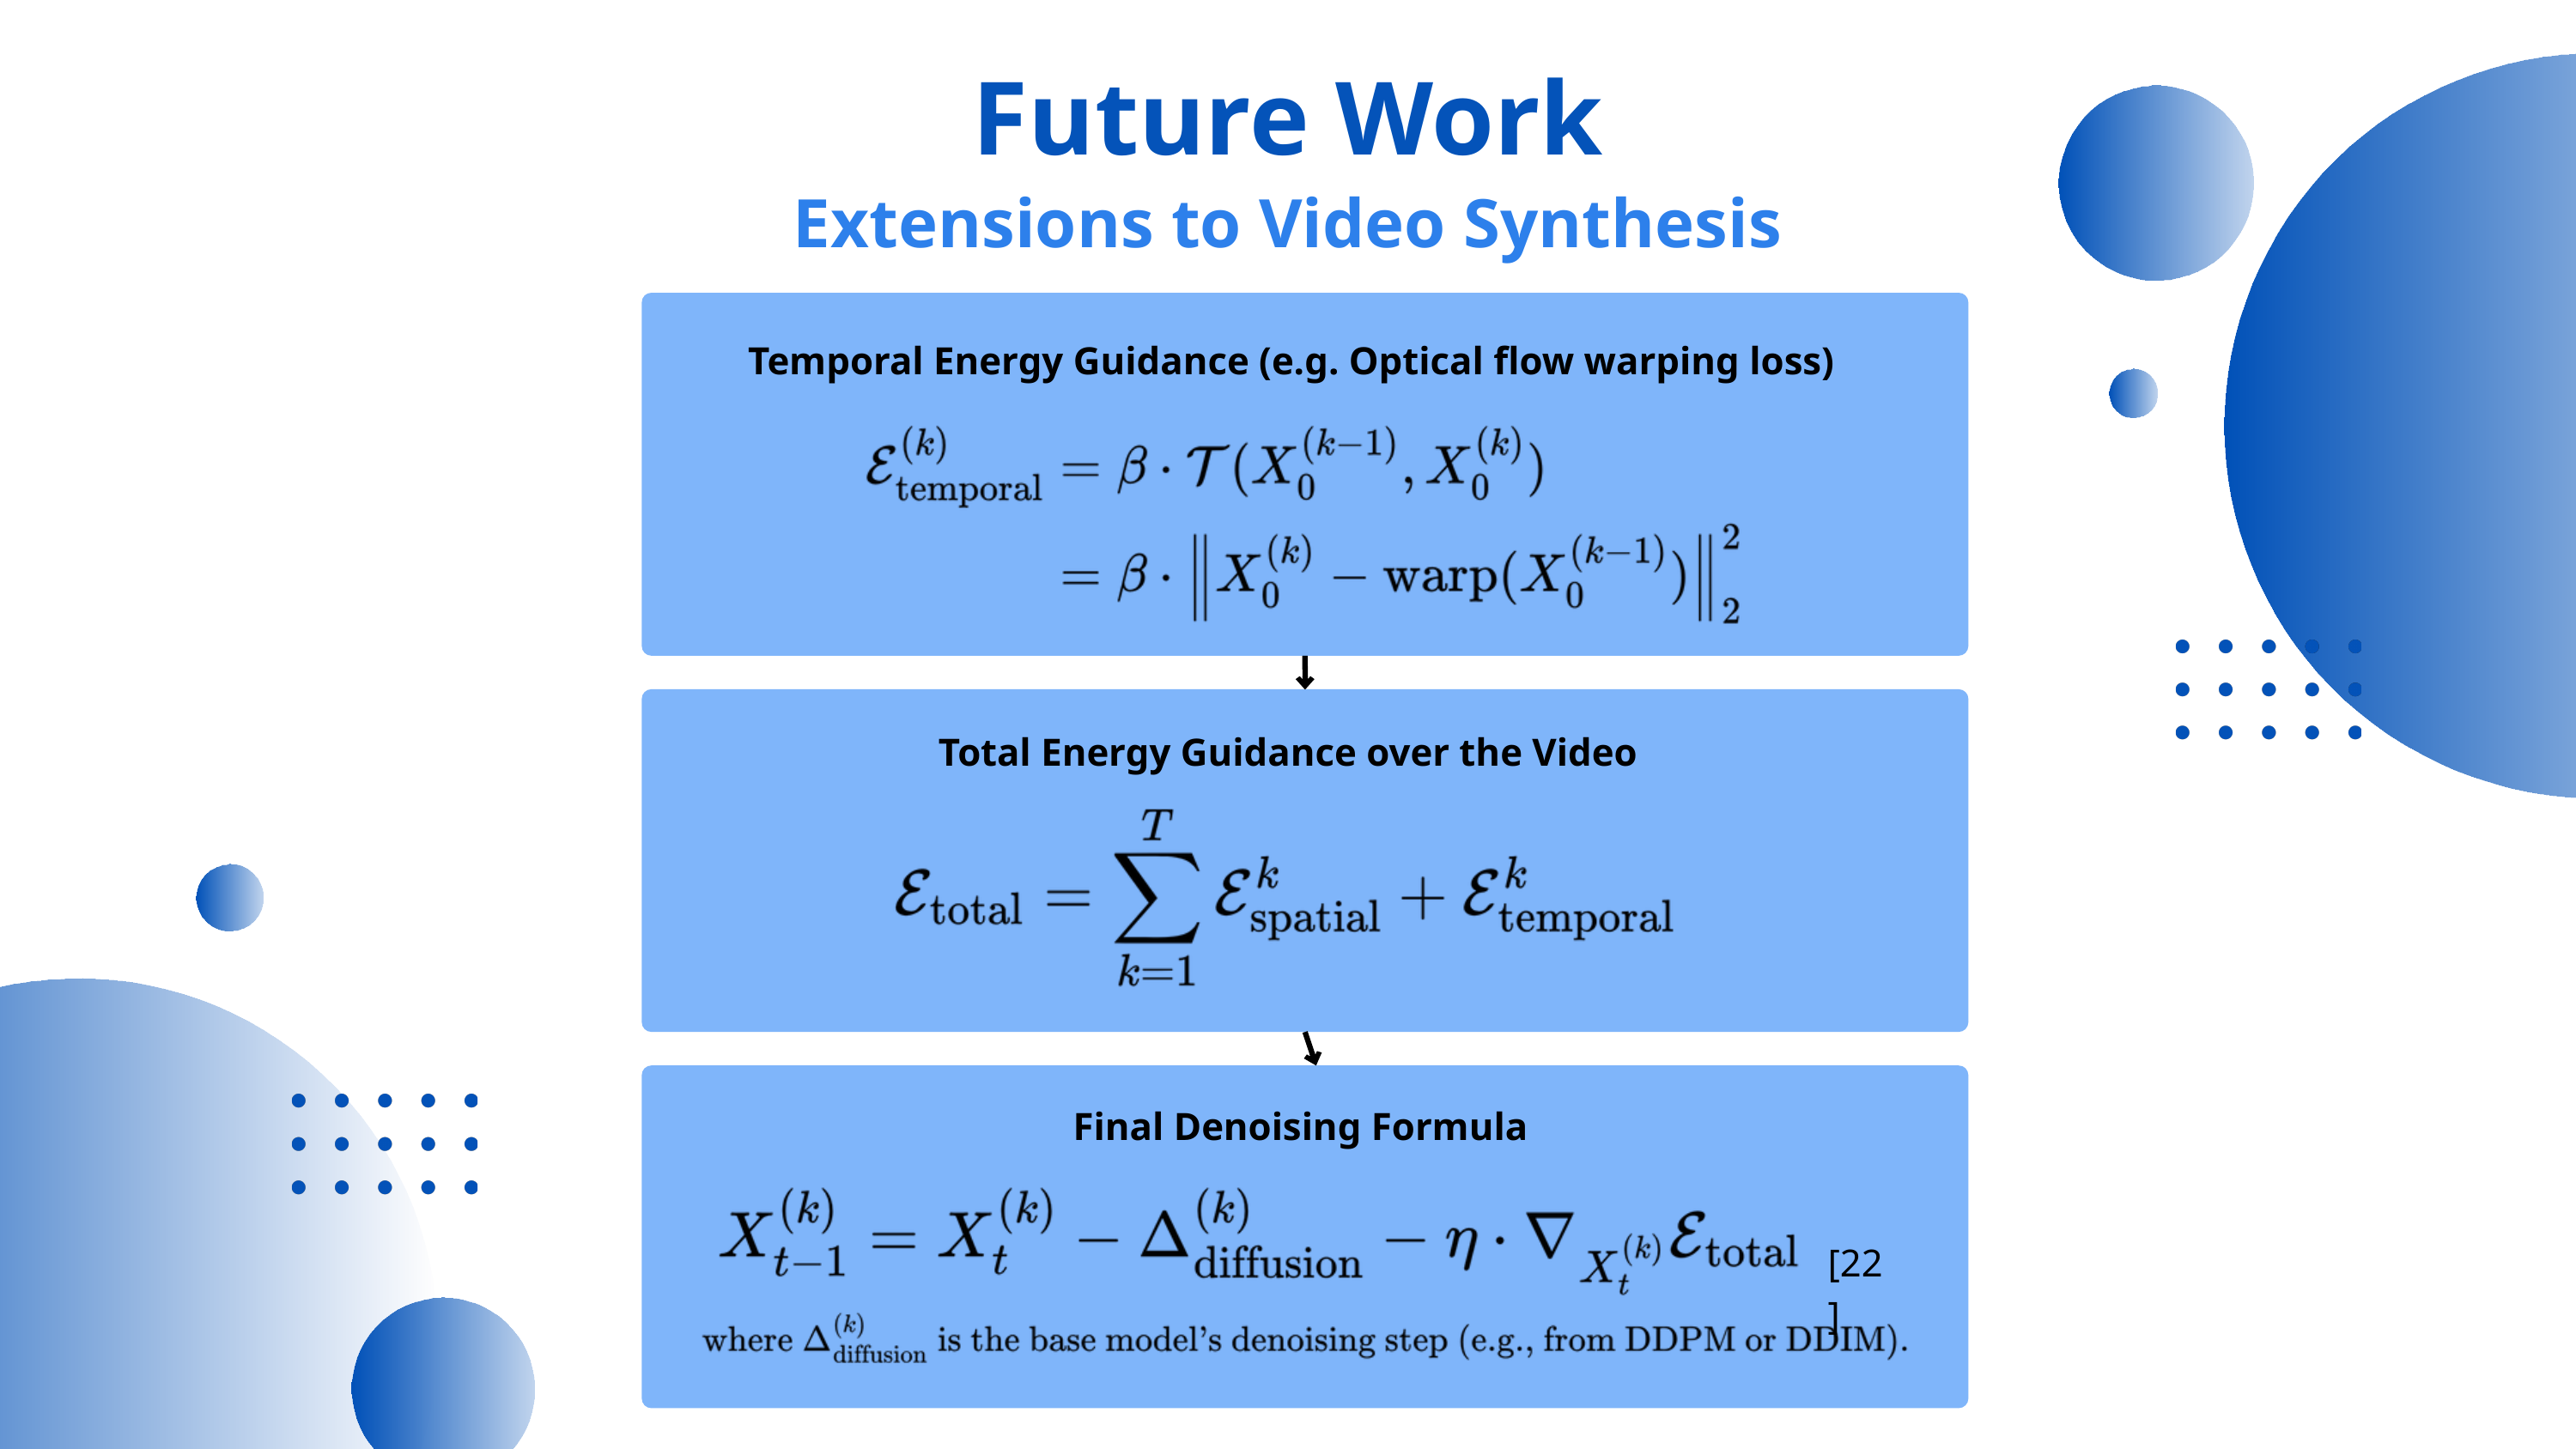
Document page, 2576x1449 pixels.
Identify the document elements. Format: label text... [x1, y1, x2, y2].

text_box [641, 1064, 1969, 1190]
text_box Future Work [799, 58, 1776, 175]
text_box [2175, 640, 2220, 740]
text_box Extensions to Video Synthesis [375, 184, 2053, 262]
text_box [440, 1094, 478, 1195]
picture [811, 723, 1765, 1064]
picture [581, 1079, 2029, 1449]
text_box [641, 292, 1969, 657]
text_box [2224, 52, 2576, 798]
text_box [2109, 368, 2159, 418]
picture [773, 337, 1838, 688]
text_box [641, 688, 1969, 1033]
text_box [195, 864, 264, 932]
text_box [0, 978, 438, 1449]
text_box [2057, 85, 2254, 281]
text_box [350, 1297, 535, 1449]
